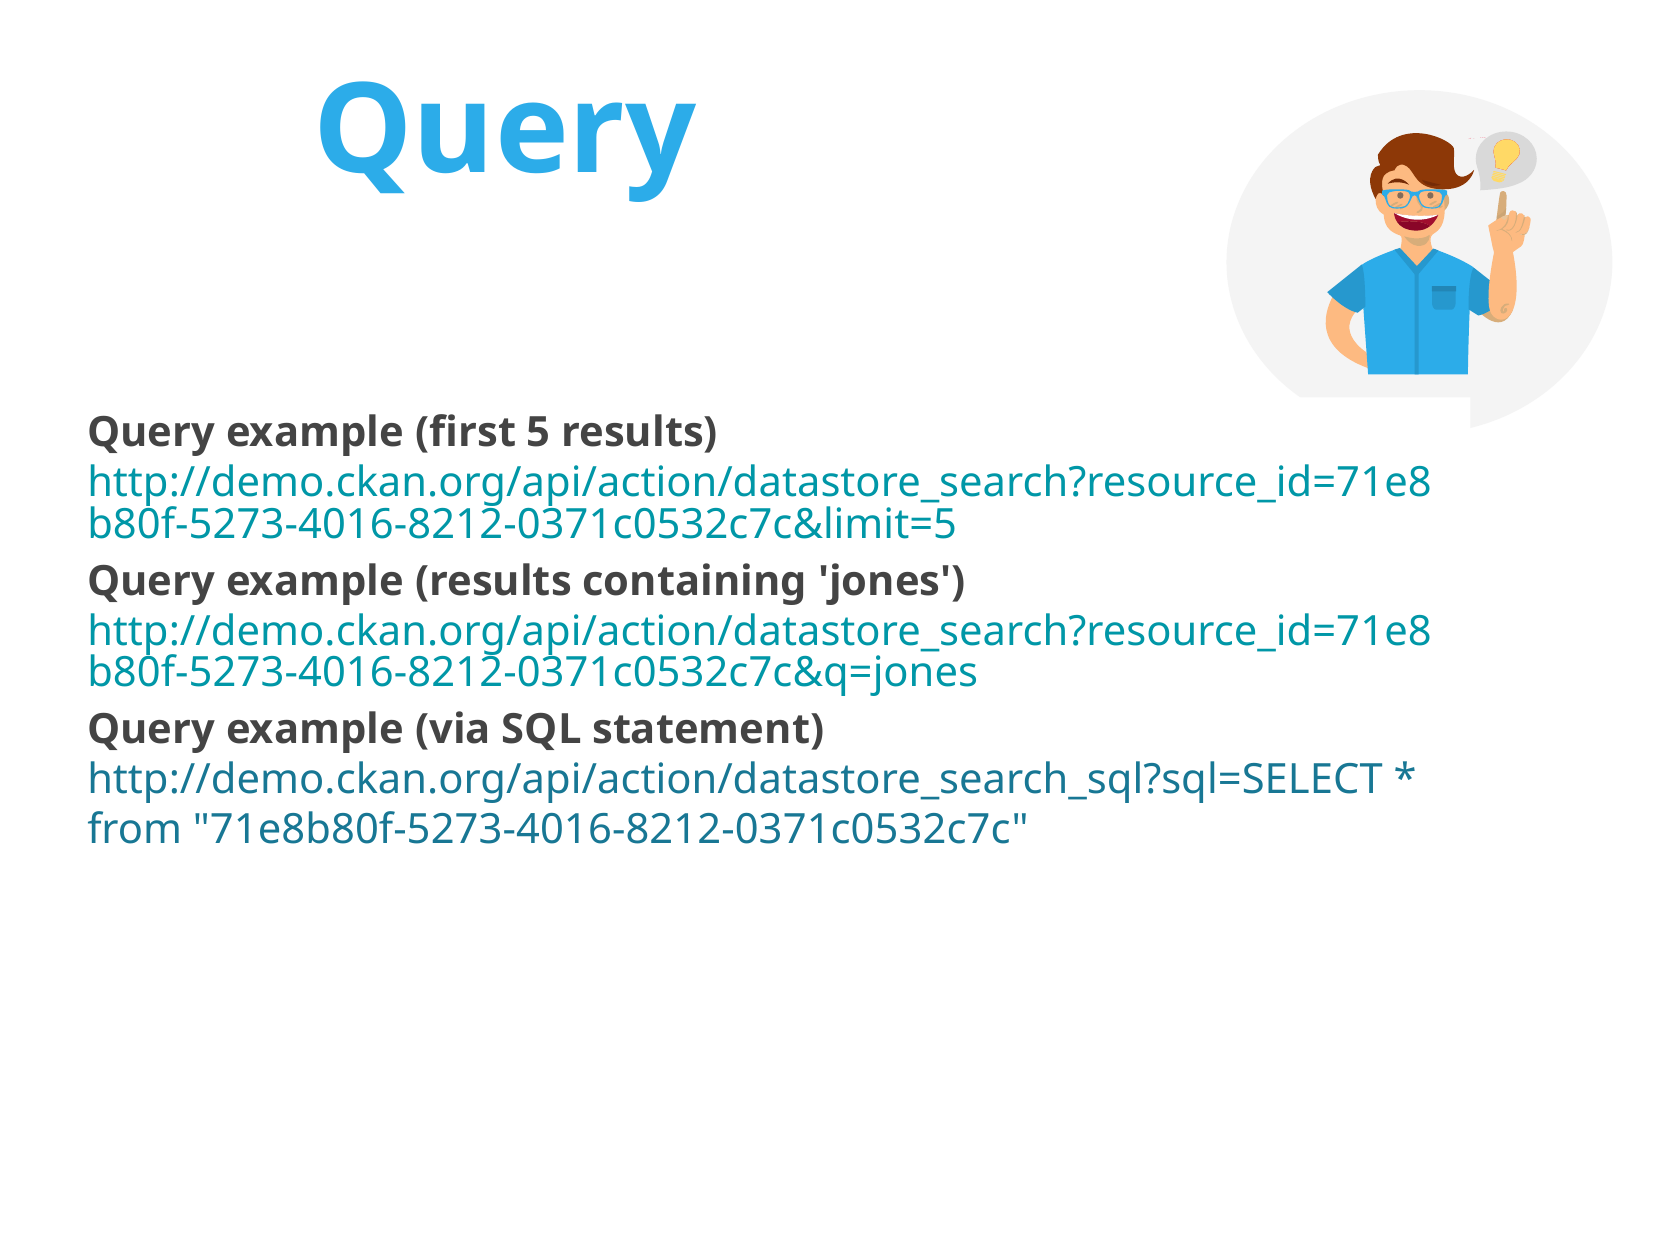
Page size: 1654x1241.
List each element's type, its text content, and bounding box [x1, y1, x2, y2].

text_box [1226, 89, 1613, 435]
text_box Query [0, 32, 1012, 227]
text_box Query example (first 5 results) http://demo.ckan.org/api/action/datastore_search?resource_id=71e8b80f-5273-4016-8212-0371c0532c7c&limit=5 Query example (results containing 'jones') http://demo.ckan.org/api/action/datastore_search?resource_id=71e8b80f-5273-4016-8212-0371c0532c7c&q=jones Query example (via SQL statement) http://demo.ckan.org/api/action/datastore_search_sql?sql=SELECT * from "71e8b80f-5273-4016-8212-0371c0532c7c" [72, 397, 1471, 777]
